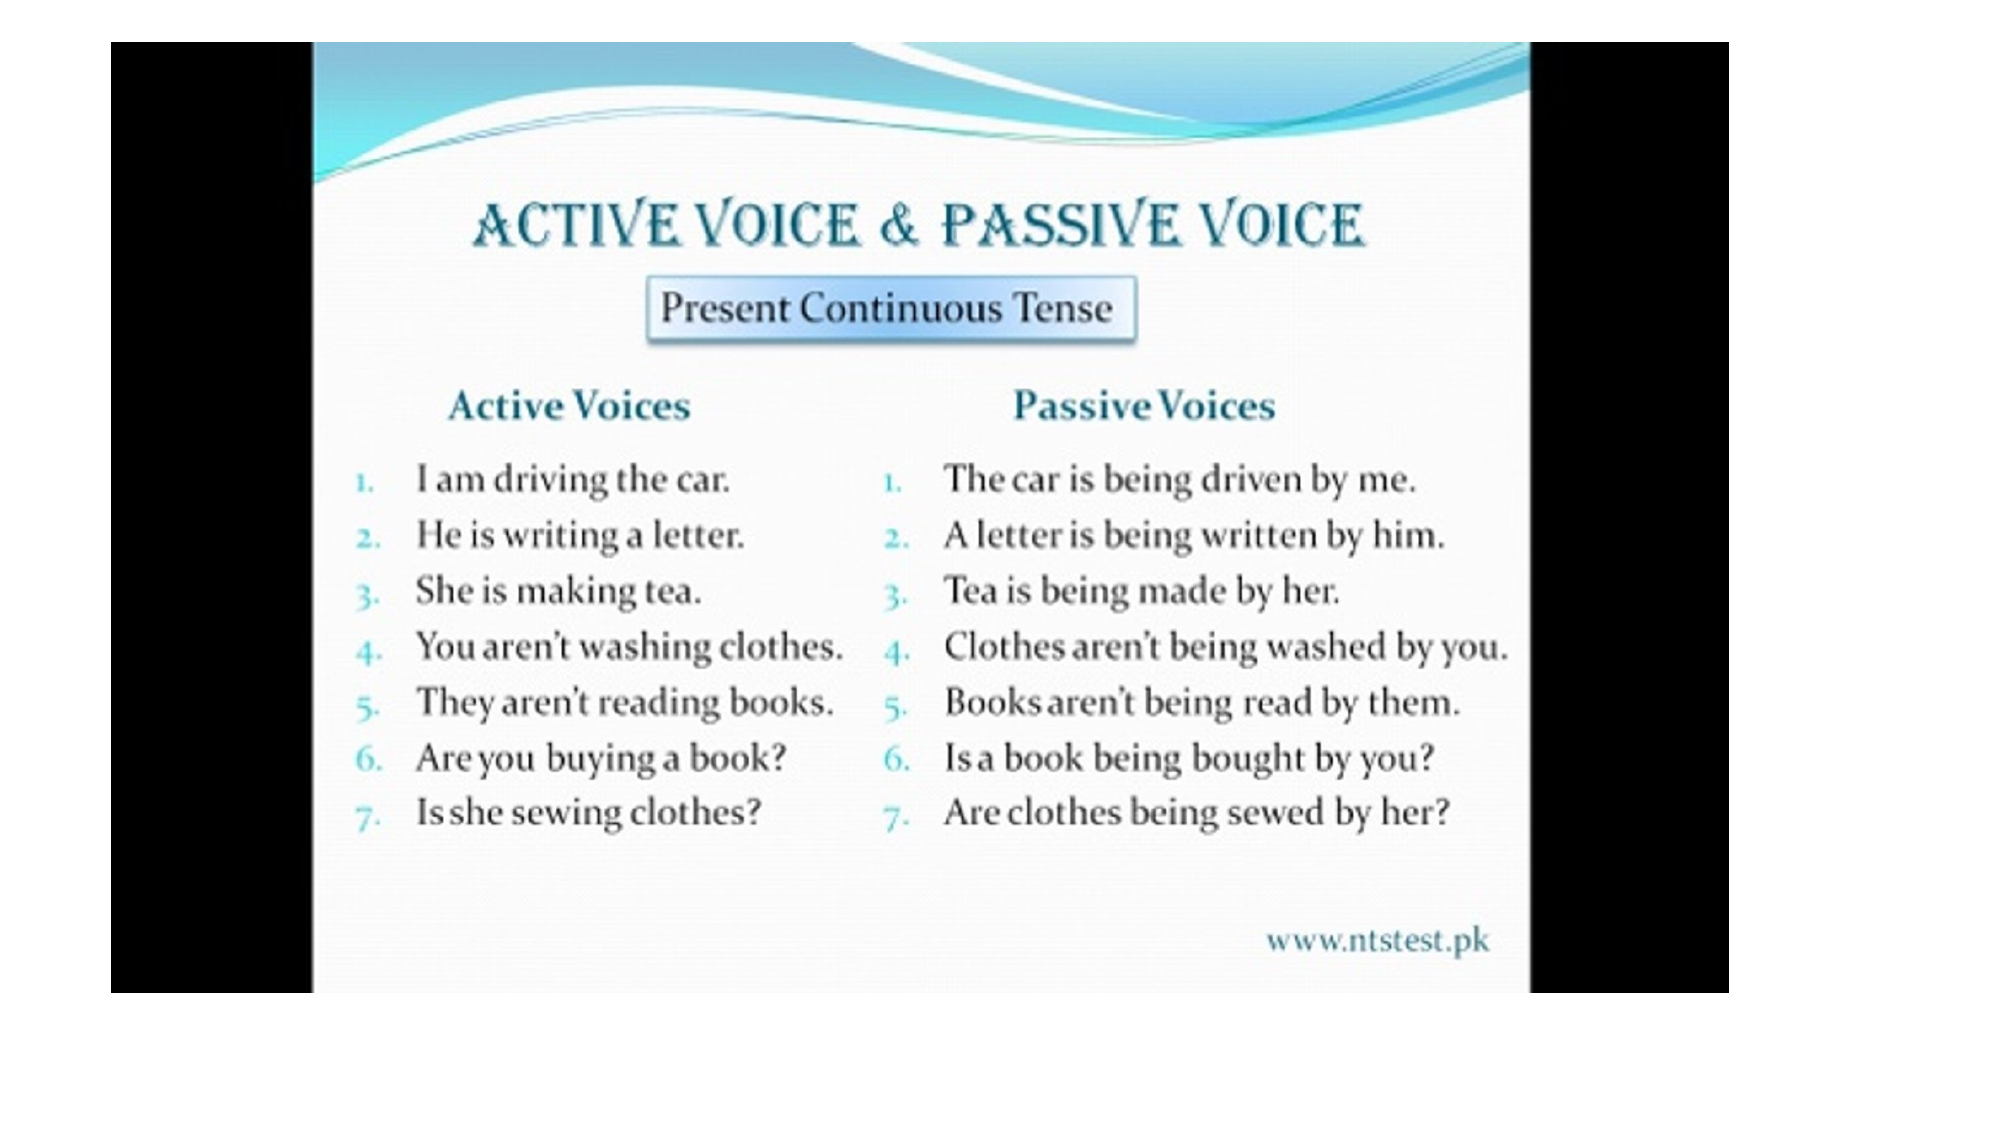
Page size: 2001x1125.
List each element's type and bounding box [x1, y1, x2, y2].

list [110, 42, 1729, 994]
